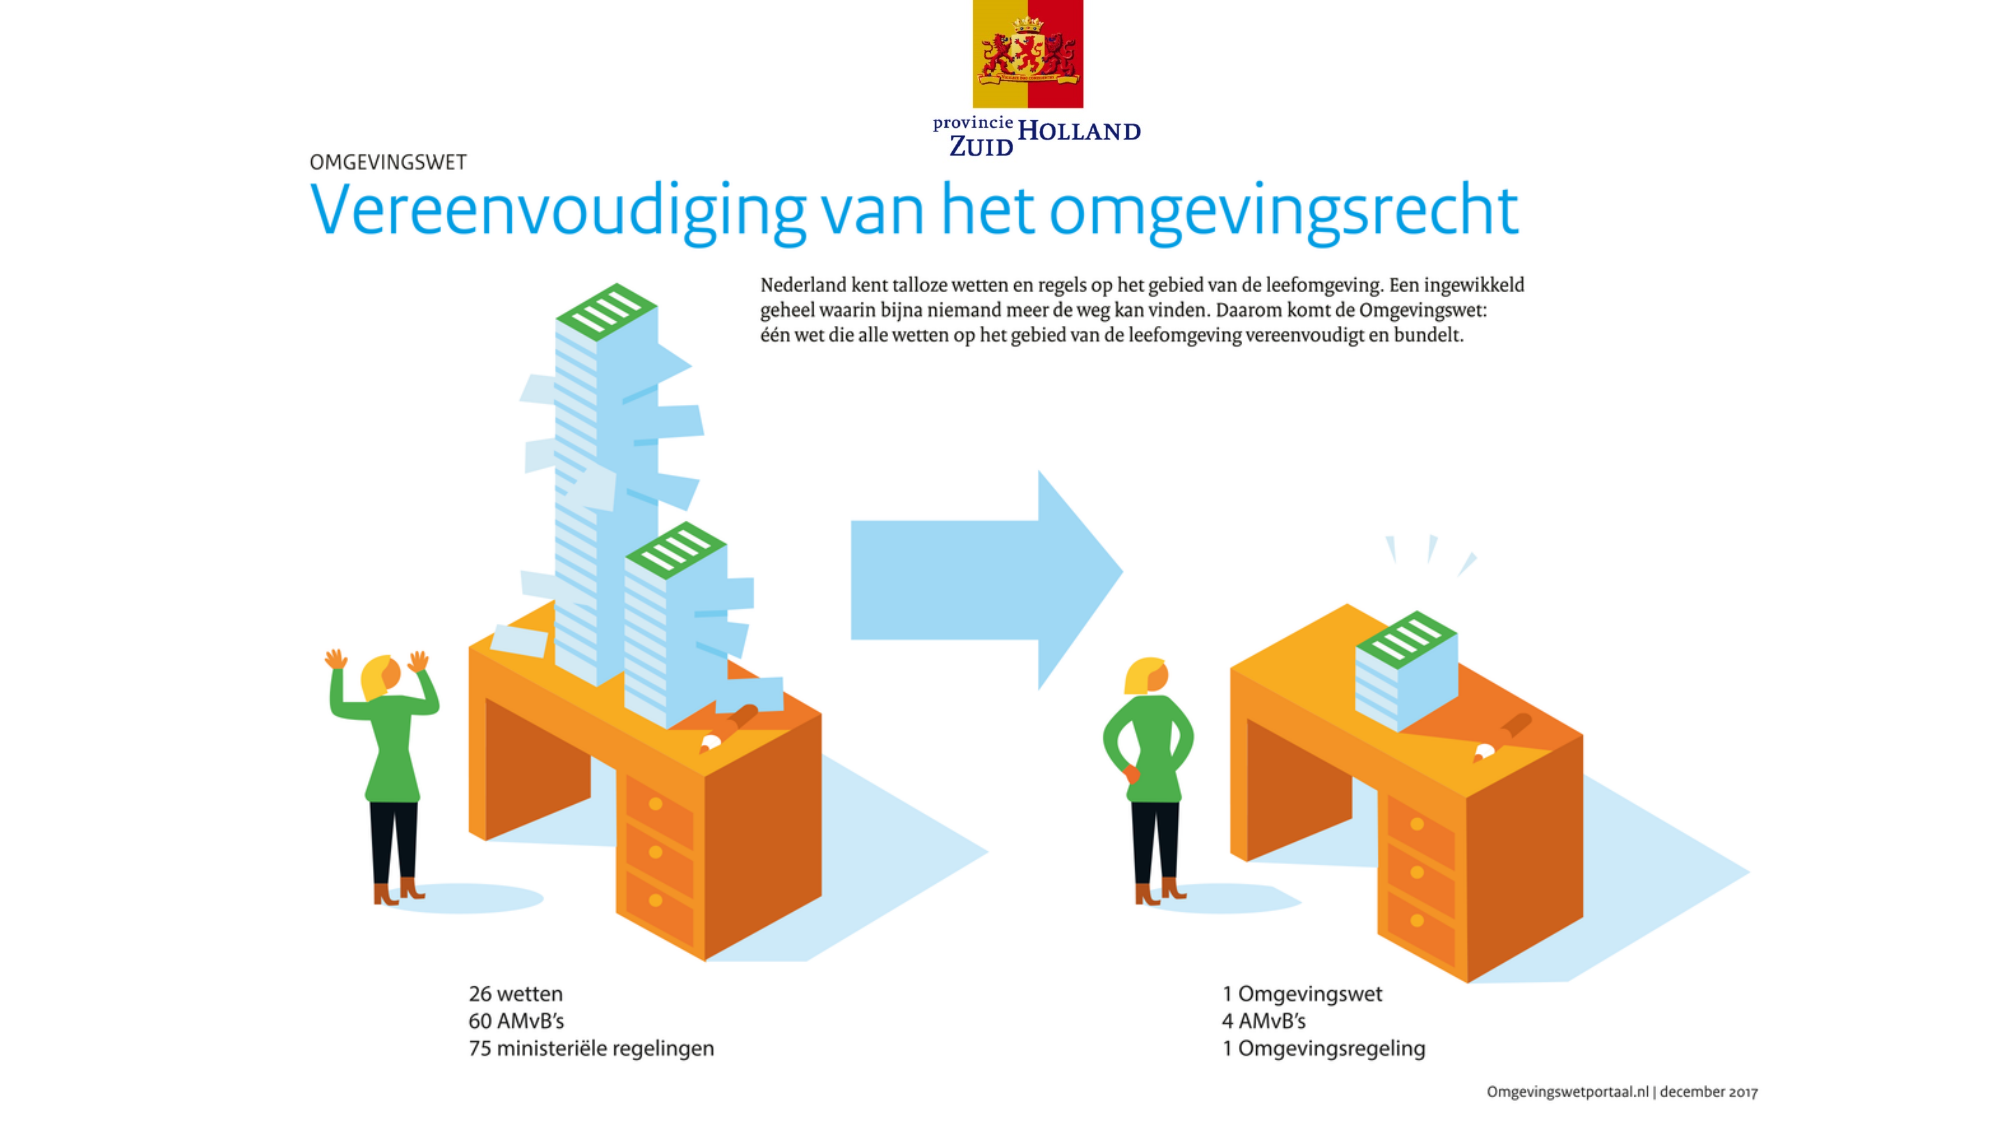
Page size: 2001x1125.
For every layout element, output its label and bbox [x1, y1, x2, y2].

picture [204, 0, 1796, 1125]
